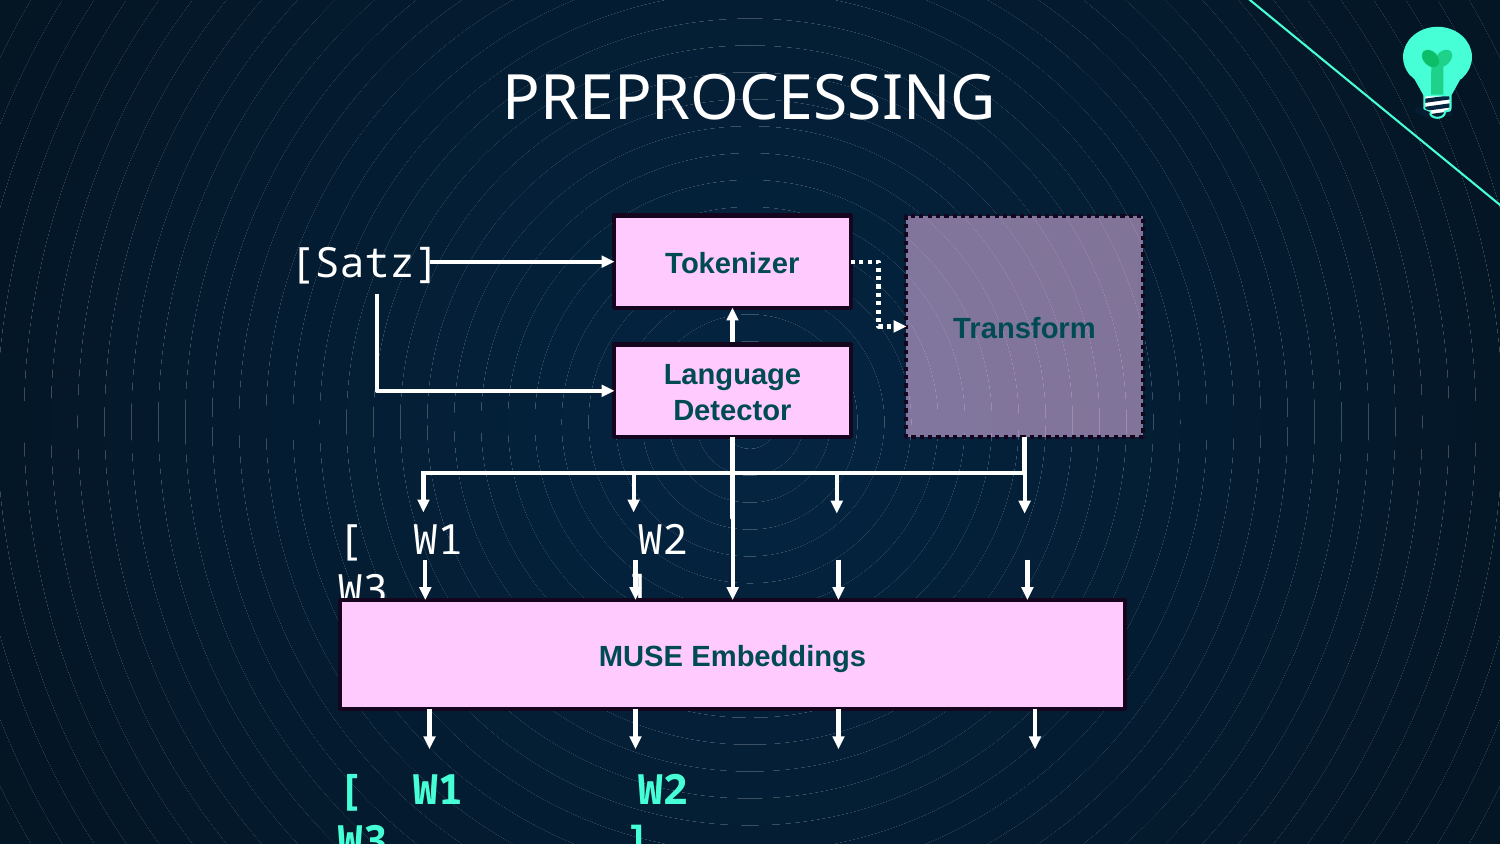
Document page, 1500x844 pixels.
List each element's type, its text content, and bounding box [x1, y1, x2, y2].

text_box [1404, 28, 1471, 119]
text_box Language Detector [745, 342, 853, 439]
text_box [850, 261, 907, 327]
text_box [704, 152, 741, 517]
text_box [ W1 s W2 W3 ... ] [323, 505, 699, 621]
text_box MUSE Embeddings [745, 598, 1127, 711]
text_box [Satz] [274, 228, 442, 294]
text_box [447, 223, 544, 462]
text_box [1246, 0, 1500, 208]
text_box Tokenizer [745, 213, 853, 310]
title PREPROCESSING [51, 54, 1425, 148]
text_box MUSE Embeddings [338, 598, 699, 711]
text_box Tokenizer [612, 213, 699, 310]
text_box Transform [904, 214, 1145, 439]
text_box [ W1 s W2 W3 ... ] [745, 505, 1177, 621]
text_box Language Detector [612, 342, 699, 439]
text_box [704, 526, 741, 757]
text_box [ W1 W2 W3 ... ] [323, 755, 1177, 844]
